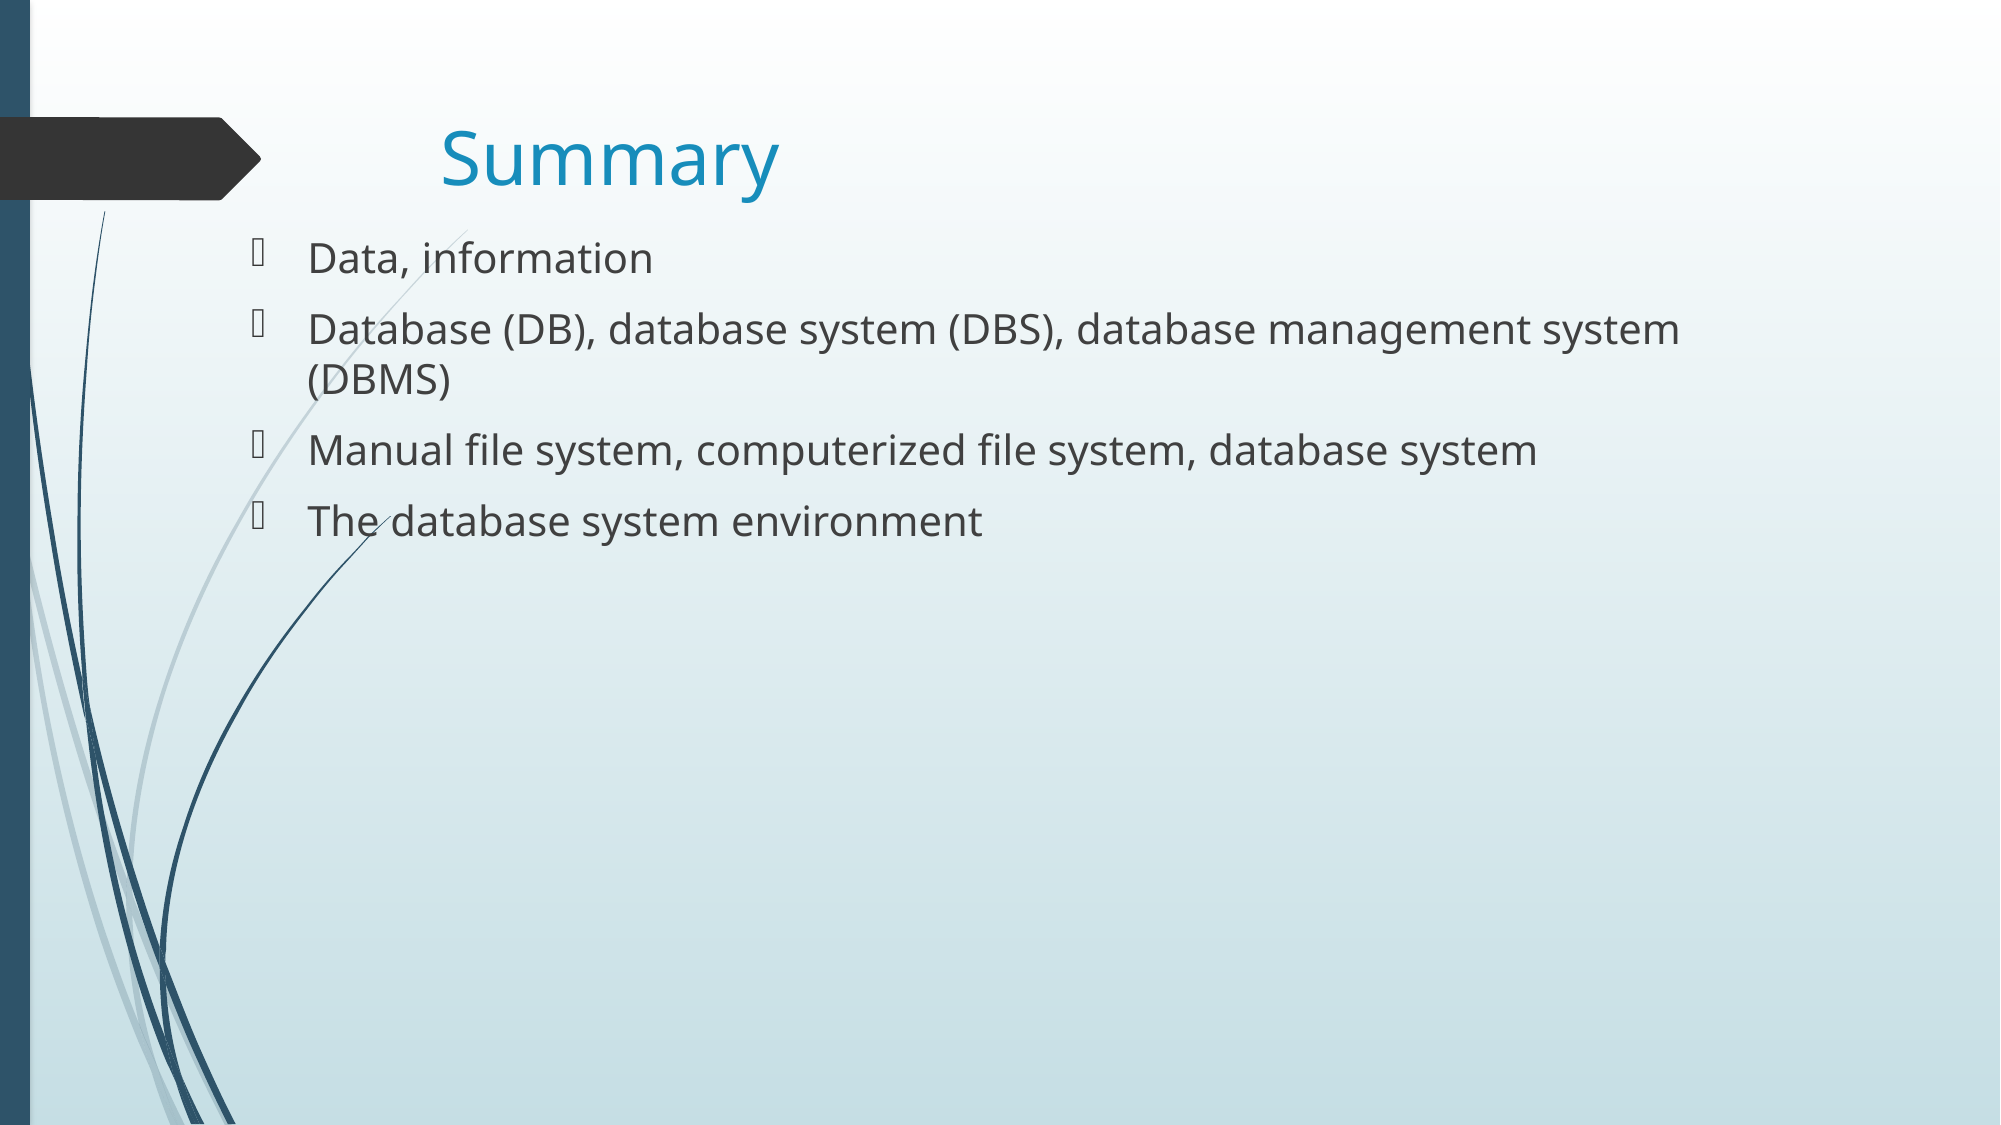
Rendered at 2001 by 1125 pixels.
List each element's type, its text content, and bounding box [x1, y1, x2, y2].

title Summary [425, 102, 1888, 313]
list Data, information Database (DB), database system (DBS), database management system (DBMS) Manual file system, computerized file system, database system The database system environment [235, 224, 1699, 844]
